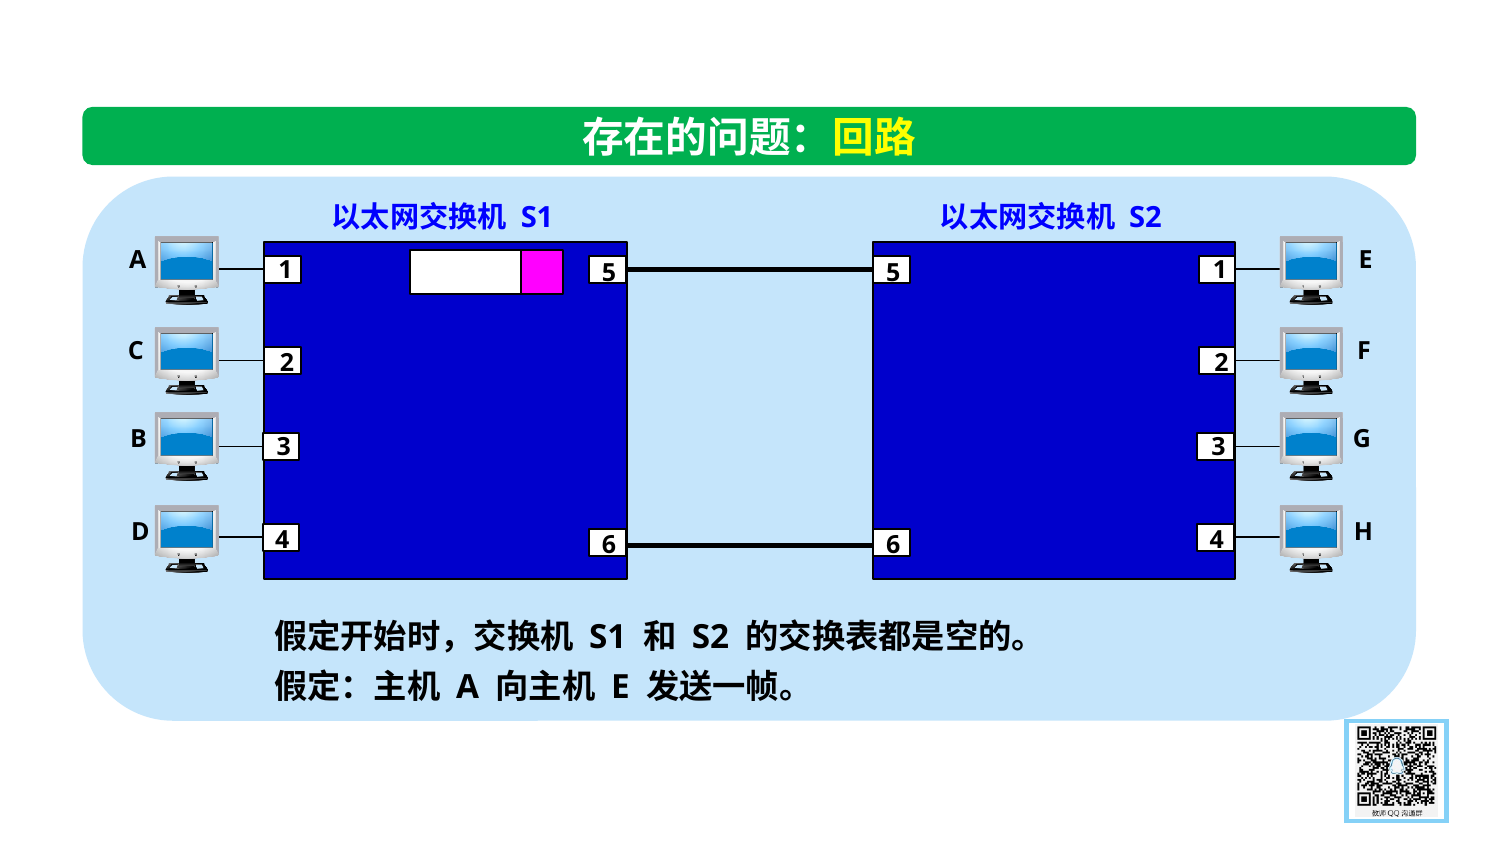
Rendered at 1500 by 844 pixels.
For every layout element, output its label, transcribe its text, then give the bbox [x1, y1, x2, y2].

text_box [124, 174, 1374, 267]
text_box 假定开始时，交换机 S1 和 S2 的交换表都是空的。 假定：主机 A 向主机 E 发送一帧。 [259, 597, 1245, 713]
text_box [931, 106, 1417, 166]
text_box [870, 190, 1390, 580]
text_box [82, 106, 567, 166]
picture [1355, 724, 1438, 817]
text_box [409, 249, 564, 295]
text_box 存在的问题：回路 [567, 103, 931, 168]
text_box [80, 203, 1419, 723]
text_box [111, 190, 633, 580]
